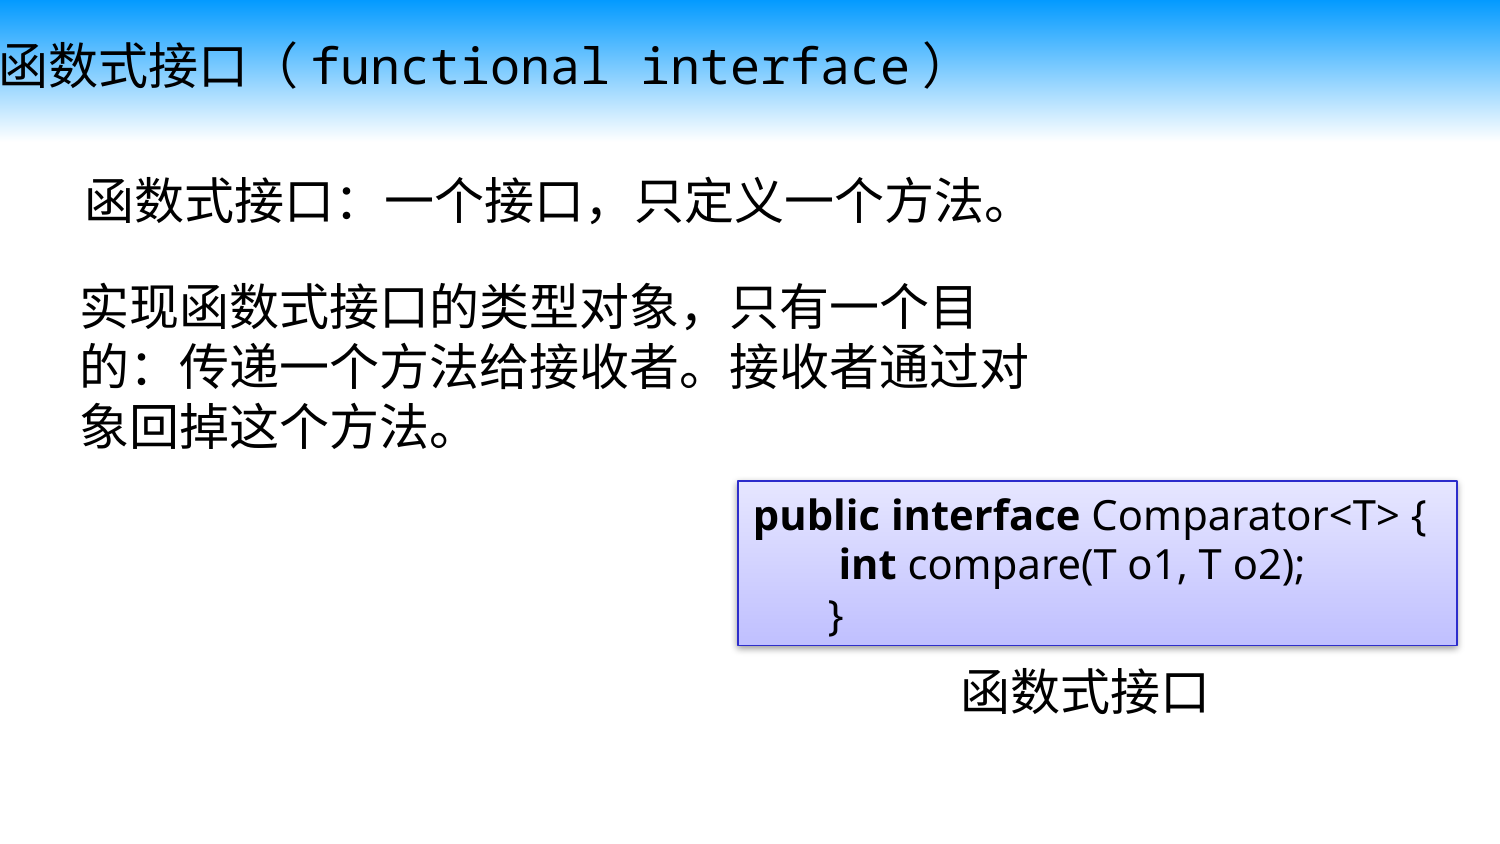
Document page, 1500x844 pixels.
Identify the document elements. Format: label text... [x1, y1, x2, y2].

text_box 函数式接口：一个接口，只定义一个方法。 [69, 161, 1050, 268]
text_box public interface Comparator<T> { int compare(T o1, T o2); } [737, 480, 1458, 646]
text_box 实现函数式接口的类型对象，只有一个目的：传递一个方法给接收者。接收者通过对象回掉这个方法。 [64, 268, 1086, 463]
text_box 函数式接口（functional interface） [0, 27, 988, 103]
text_box 函数式接口 [945, 653, 1226, 728]
